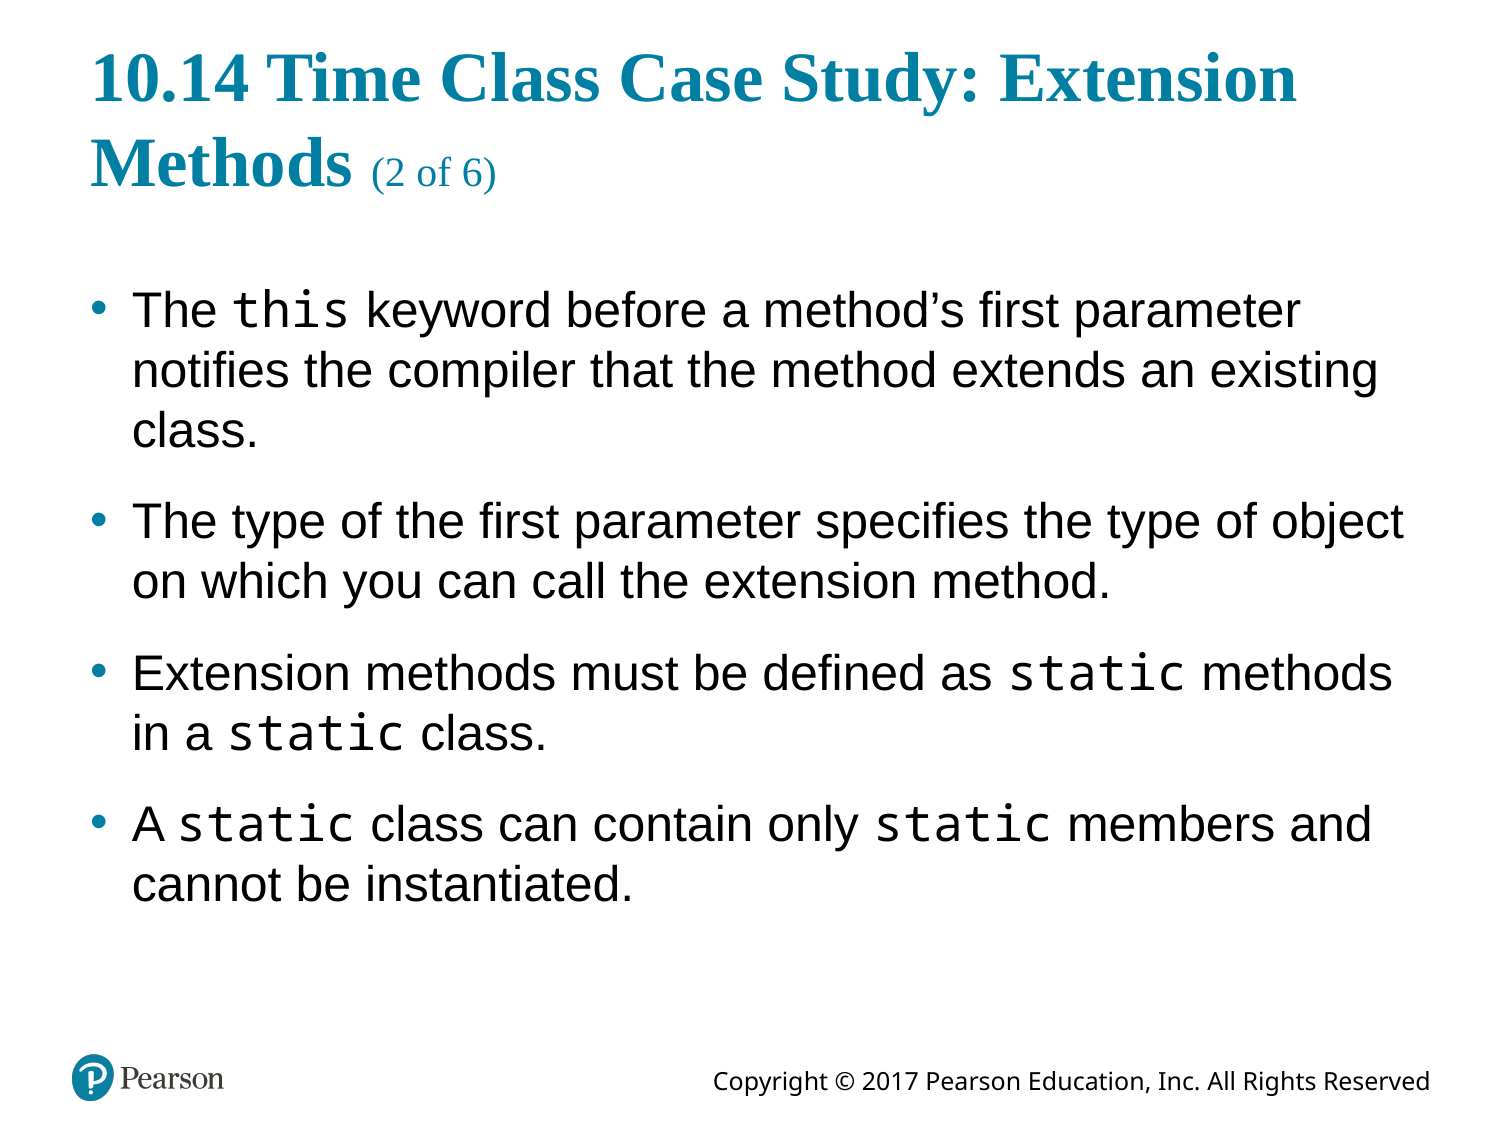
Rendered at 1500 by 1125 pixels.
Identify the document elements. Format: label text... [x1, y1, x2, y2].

picture [72, 1054, 88, 1070]
picture [80, 1063, 106, 1088]
picture [72, 1087, 83, 1101]
list The this keyword before a method’s first parameter notifies the compiler that the method extends an existing class. The type of the first parameter specifies the type of object on which you can call the extension method. Extension methods must be defined as static methods in a static class. A static class can contain only static members and cannot be instantiated. [75, 262, 1425, 1005]
title 10.14 Time Class Case Study: Extension Methods (2 of 6) [75, 35, 1425, 216]
picture [98, 1054, 224, 1101]
